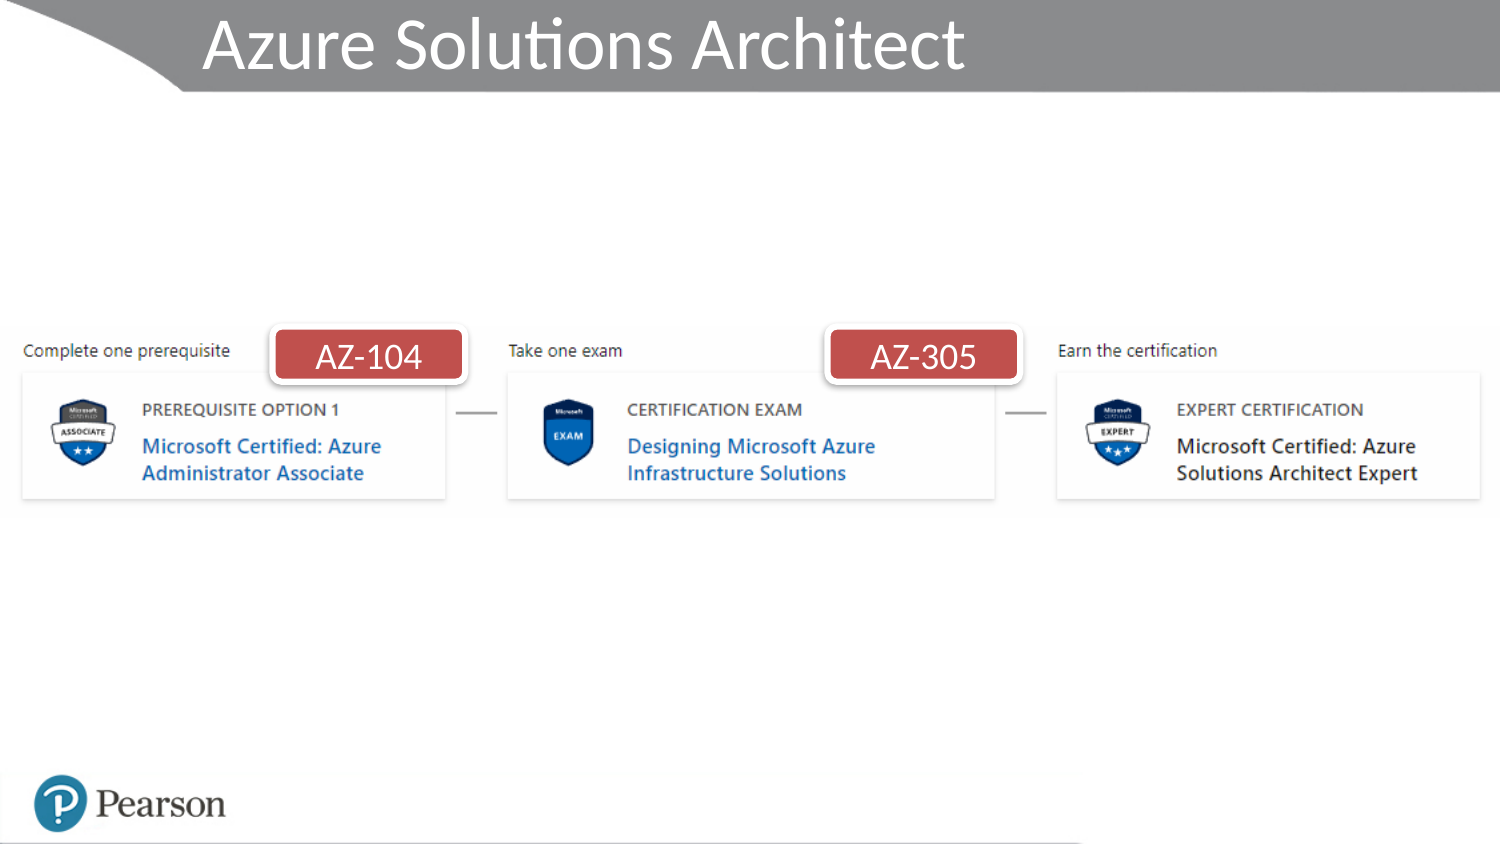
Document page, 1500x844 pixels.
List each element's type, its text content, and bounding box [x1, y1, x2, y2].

title Azure Solutions Architect [187, 0, 1426, 79]
picture [0, 0, 1500, 844]
